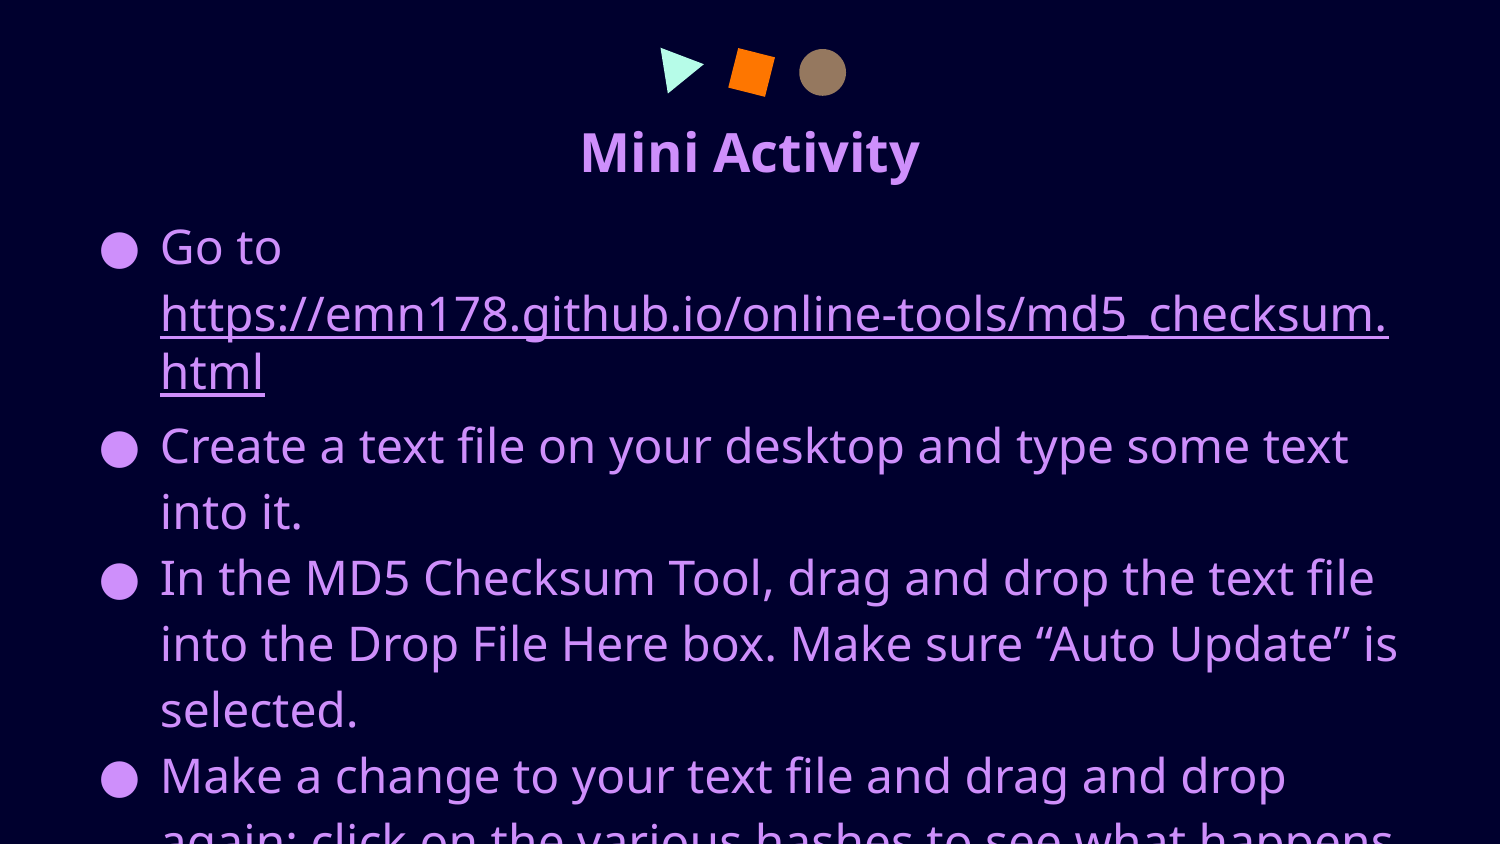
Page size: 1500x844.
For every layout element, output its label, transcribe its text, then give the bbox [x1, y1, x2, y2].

text_box [728, 48, 775, 97]
text_box [799, 49, 847, 96]
text_box [660, 47, 704, 94]
text_box Mini Activity Go to https://emn178.github.io/online-tools/md5_checksum.html Create a text file on your desktop and type some text into it. In the MD5 Checksum Tool, drag and drop the text file into the Drop File Here box. Make sure “Auto Update” is selected. Make a change to your text file and drag and drop again; click on the various hashes to see what happens. [69, 93, 1431, 827]
